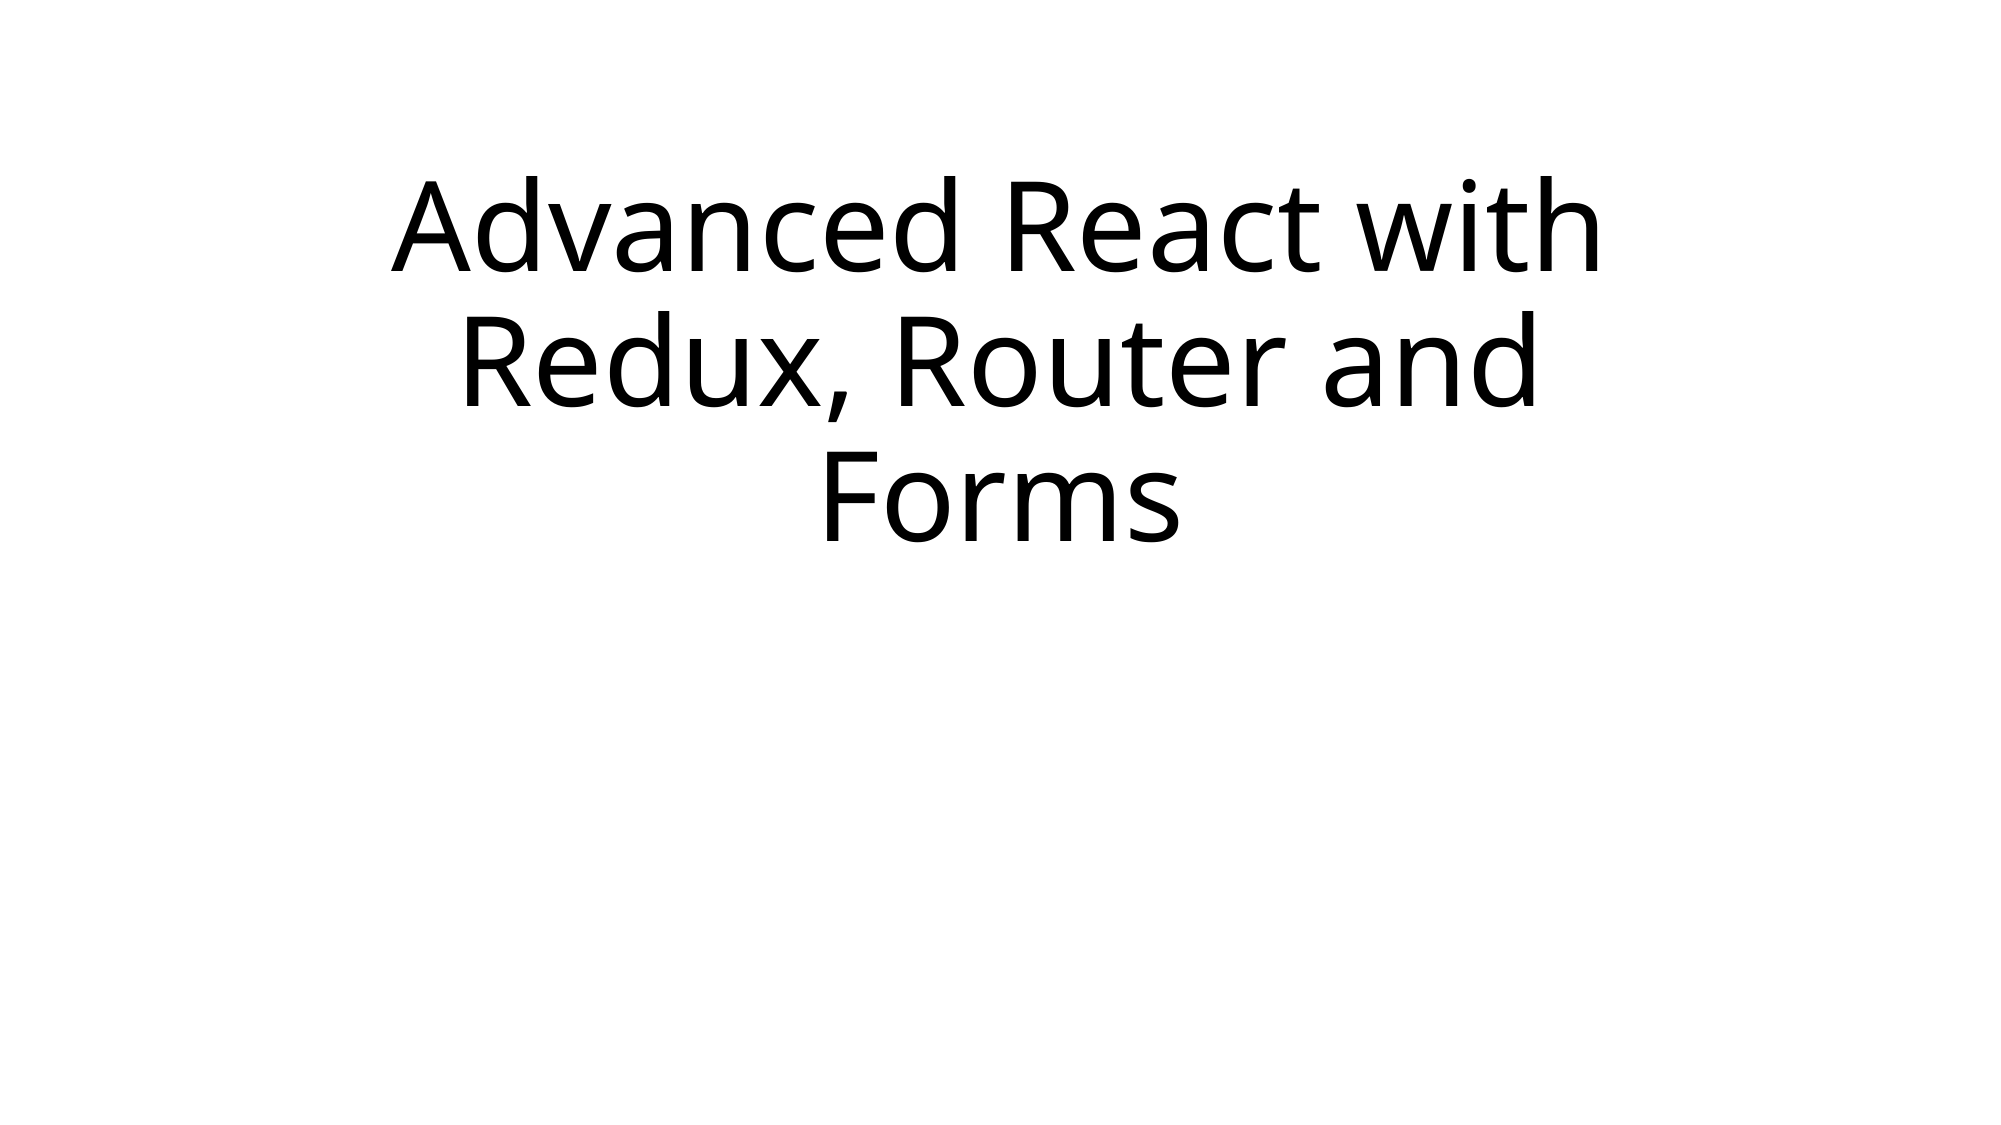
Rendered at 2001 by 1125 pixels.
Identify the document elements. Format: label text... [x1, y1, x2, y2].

title Advanced React with Redux, Router and Forms [249, 184, 1750, 576]
